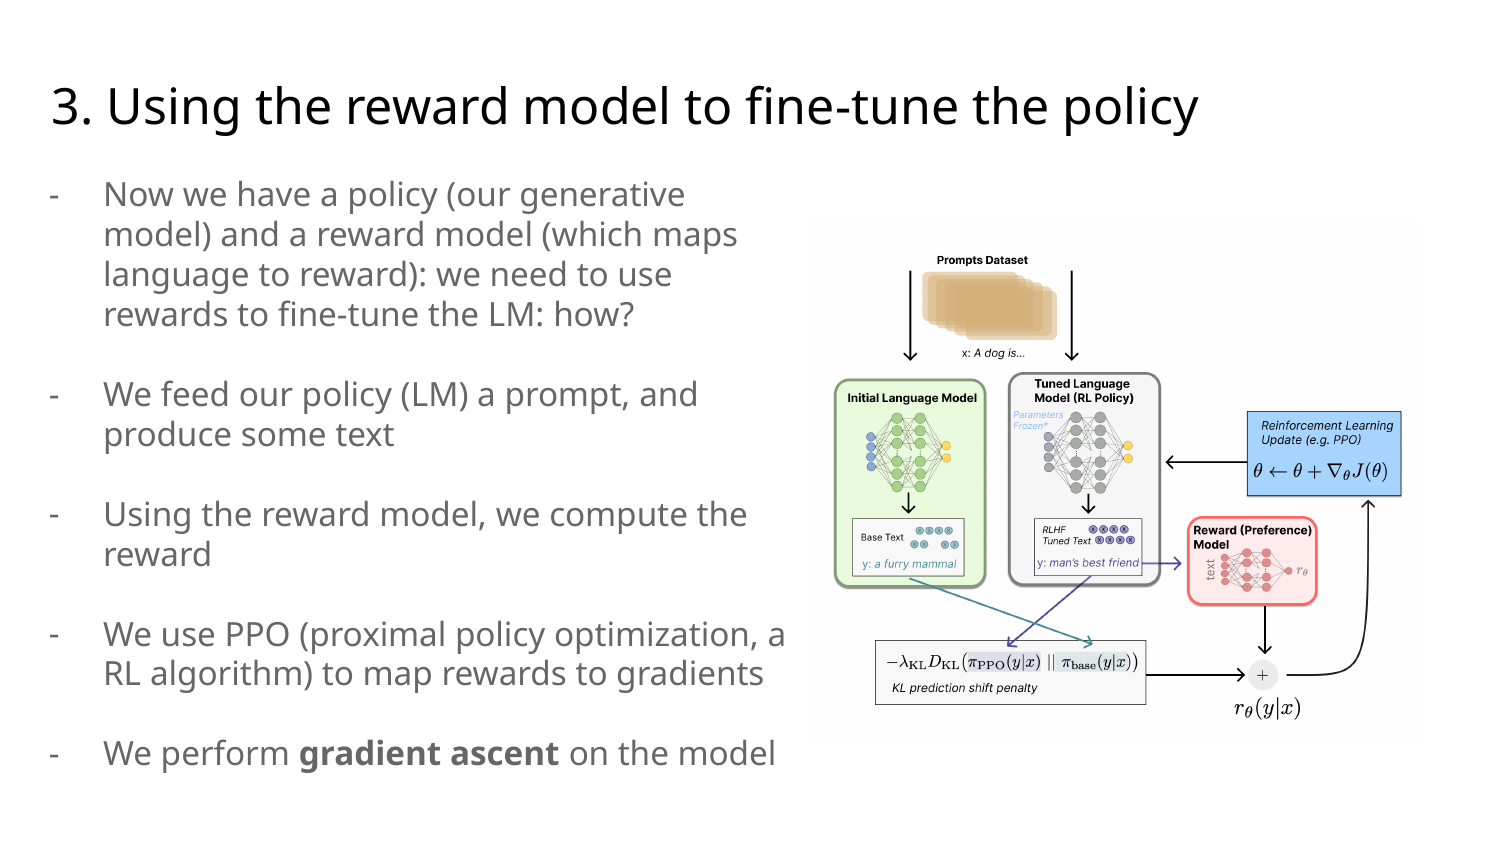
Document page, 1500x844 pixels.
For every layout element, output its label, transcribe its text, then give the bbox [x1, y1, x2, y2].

title 3. Using the reward model to fine-tune the policy [40, 47, 1304, 168]
text_box Now we have a policy (our generative model) and a reward model (which maps language to reward): we need to use rewards to fine-tune the LM: how? We feed our policy (LM) a prompt, and produce some text Using the reward model, we compute the reward We use PPO (proximal policy optimization, a RL algorithm) to map rewards to gradients We perform gradient ascent on the model [16, 167, 813, 778]
picture [810, 221, 1421, 742]
